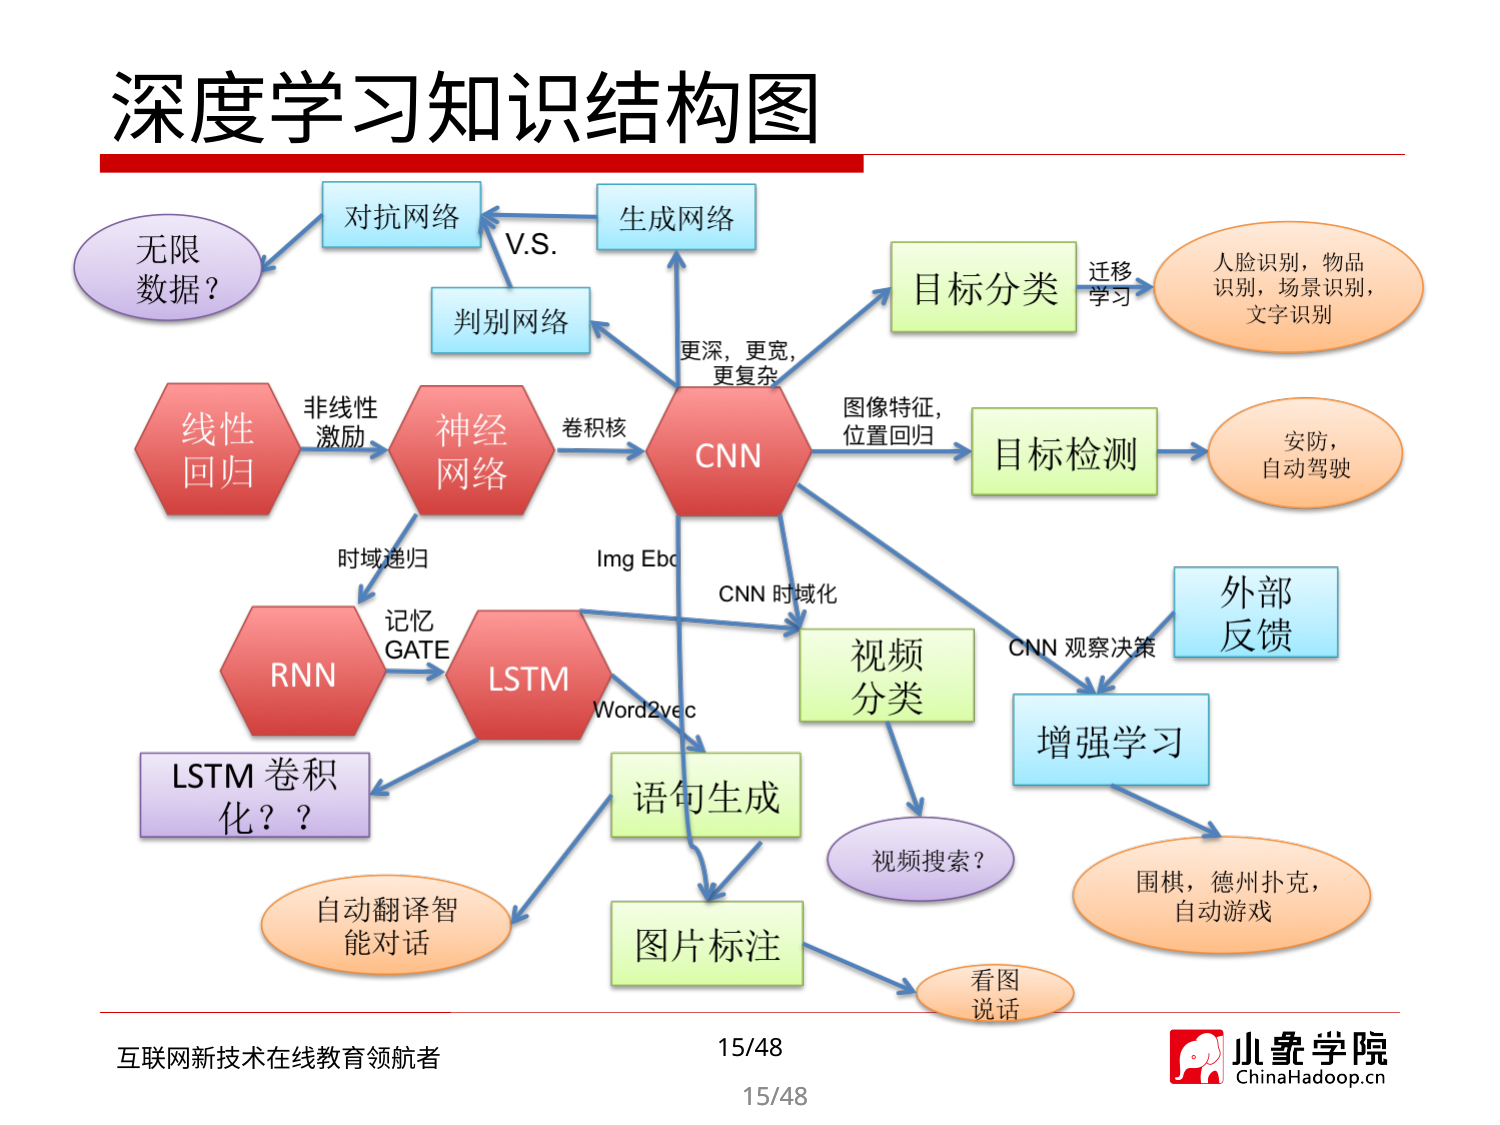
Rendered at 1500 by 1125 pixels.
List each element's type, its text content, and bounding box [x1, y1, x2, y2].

picture [0, 0, 1500, 1125]
footer 15/48 [512, 1043, 988, 1103]
text_box [99, 70, 1450, 258]
text_box 15/48 [537, 1067, 1013, 1125]
title 深度学习知识结构图 [94, 50, 1407, 161]
